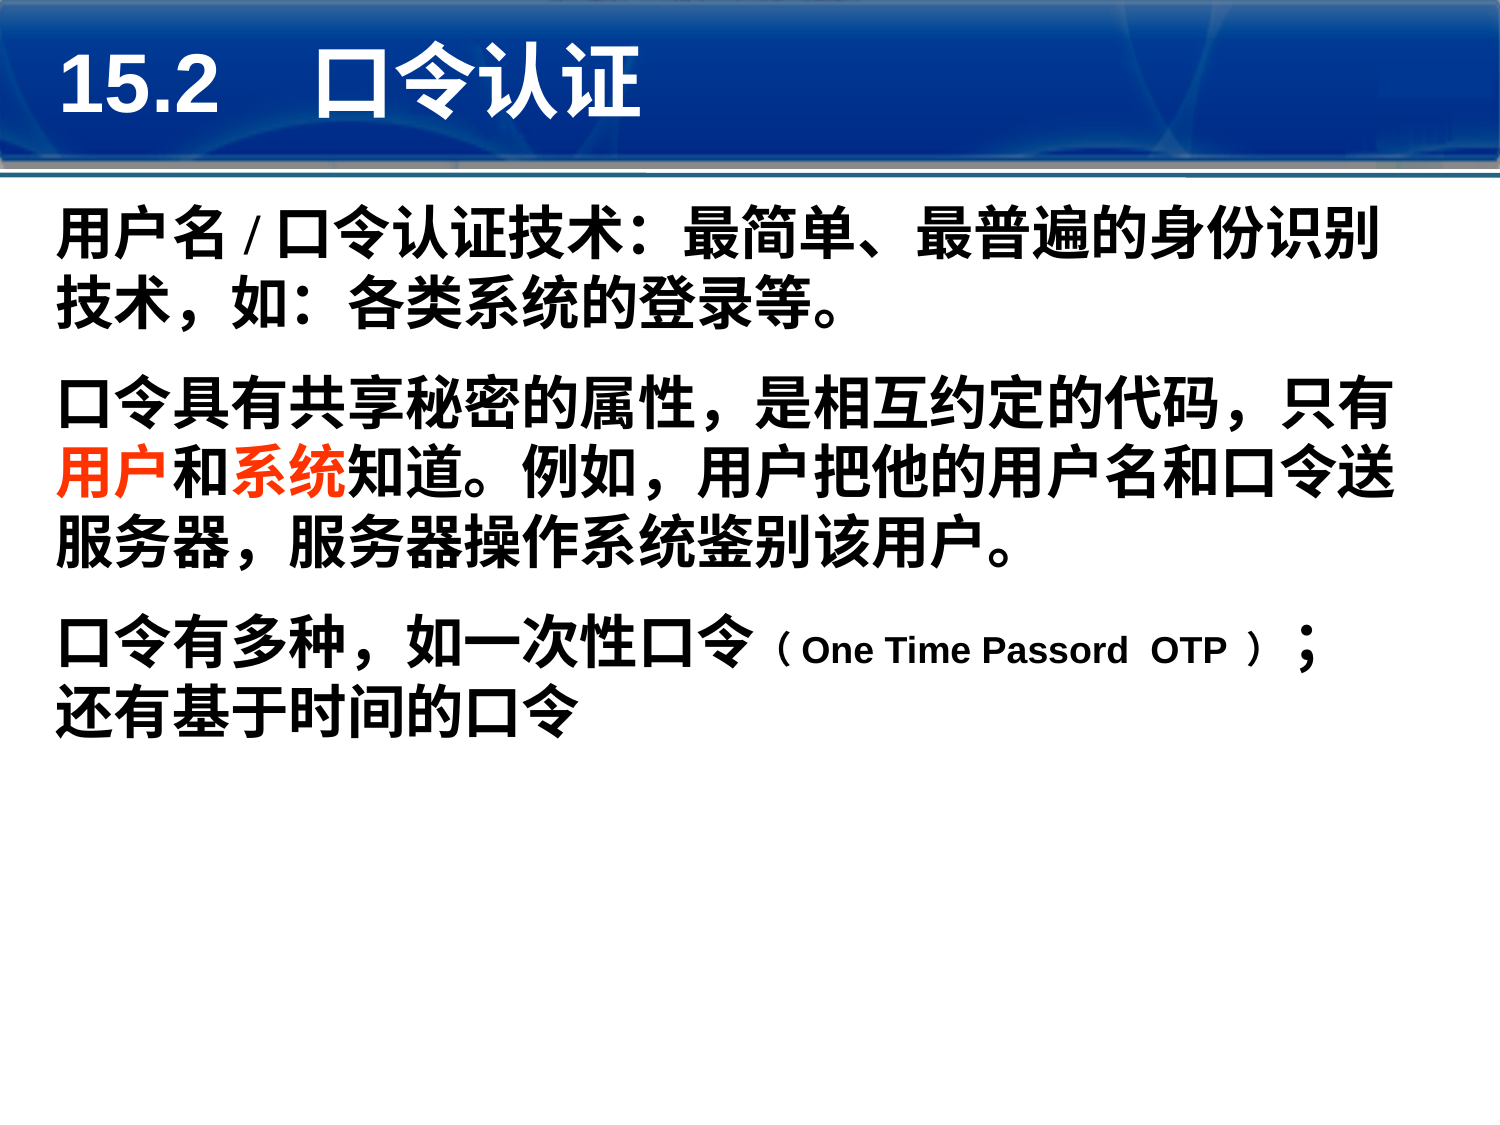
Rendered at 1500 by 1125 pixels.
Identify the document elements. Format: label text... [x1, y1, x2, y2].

text_box 15.2 口令认证 [43, 21, 659, 137]
text_box 用户名/口令认证技术：最简单、最普遍的身份识别技术，如：各类系统的登录等。 口令具有共享秘密的属性，是相互约定的代码，只有用户和系统知道。例如，用户把他的用户名和口令送服务器，服务器操作系统鉴别该用户。 口令有多种，如一次性口令（One Time Passord OTP ） ；还有基于时间的口令 [41, 90, 1424, 753]
